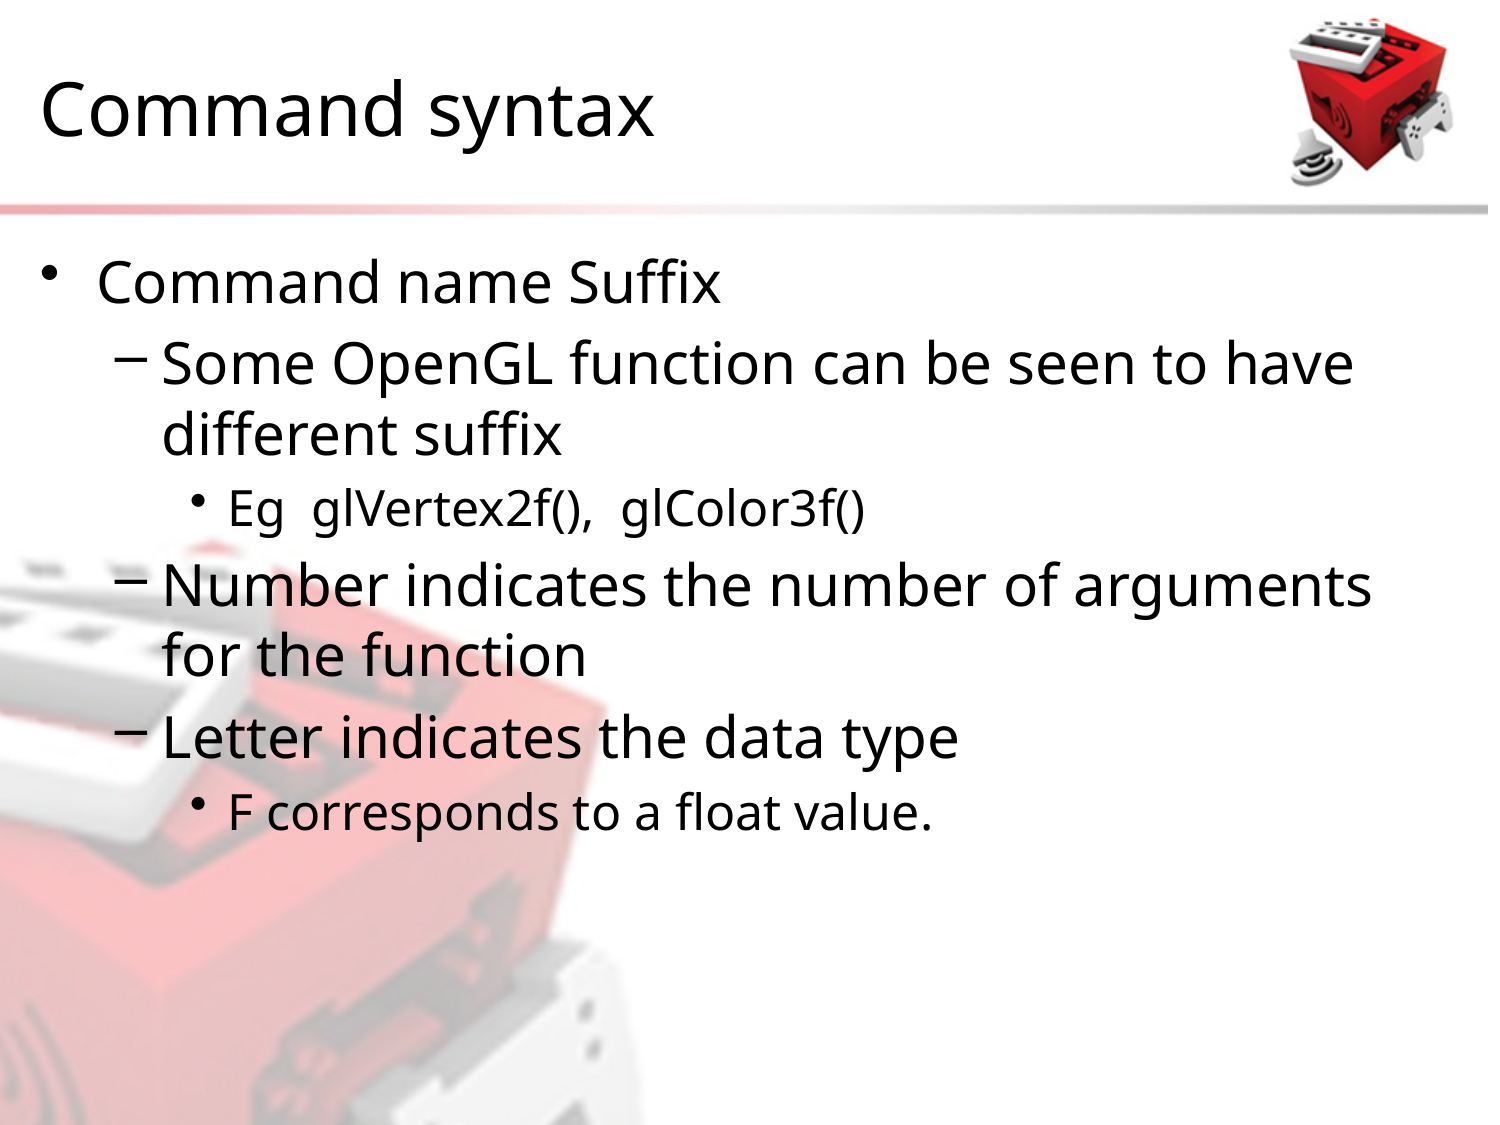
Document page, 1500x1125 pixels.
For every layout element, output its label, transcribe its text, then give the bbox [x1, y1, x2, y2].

list Command name Suffix Some OpenGL function can be seen to have different suffix Eg glVertex2f(), glColor3f() Number indicates the number of arguments for the function Letter indicates the data type F corresponds to a float value. [24, 237, 1450, 1000]
picture [0, 1, 1488, 1125]
title Command syntax [24, 12, 1275, 200]
